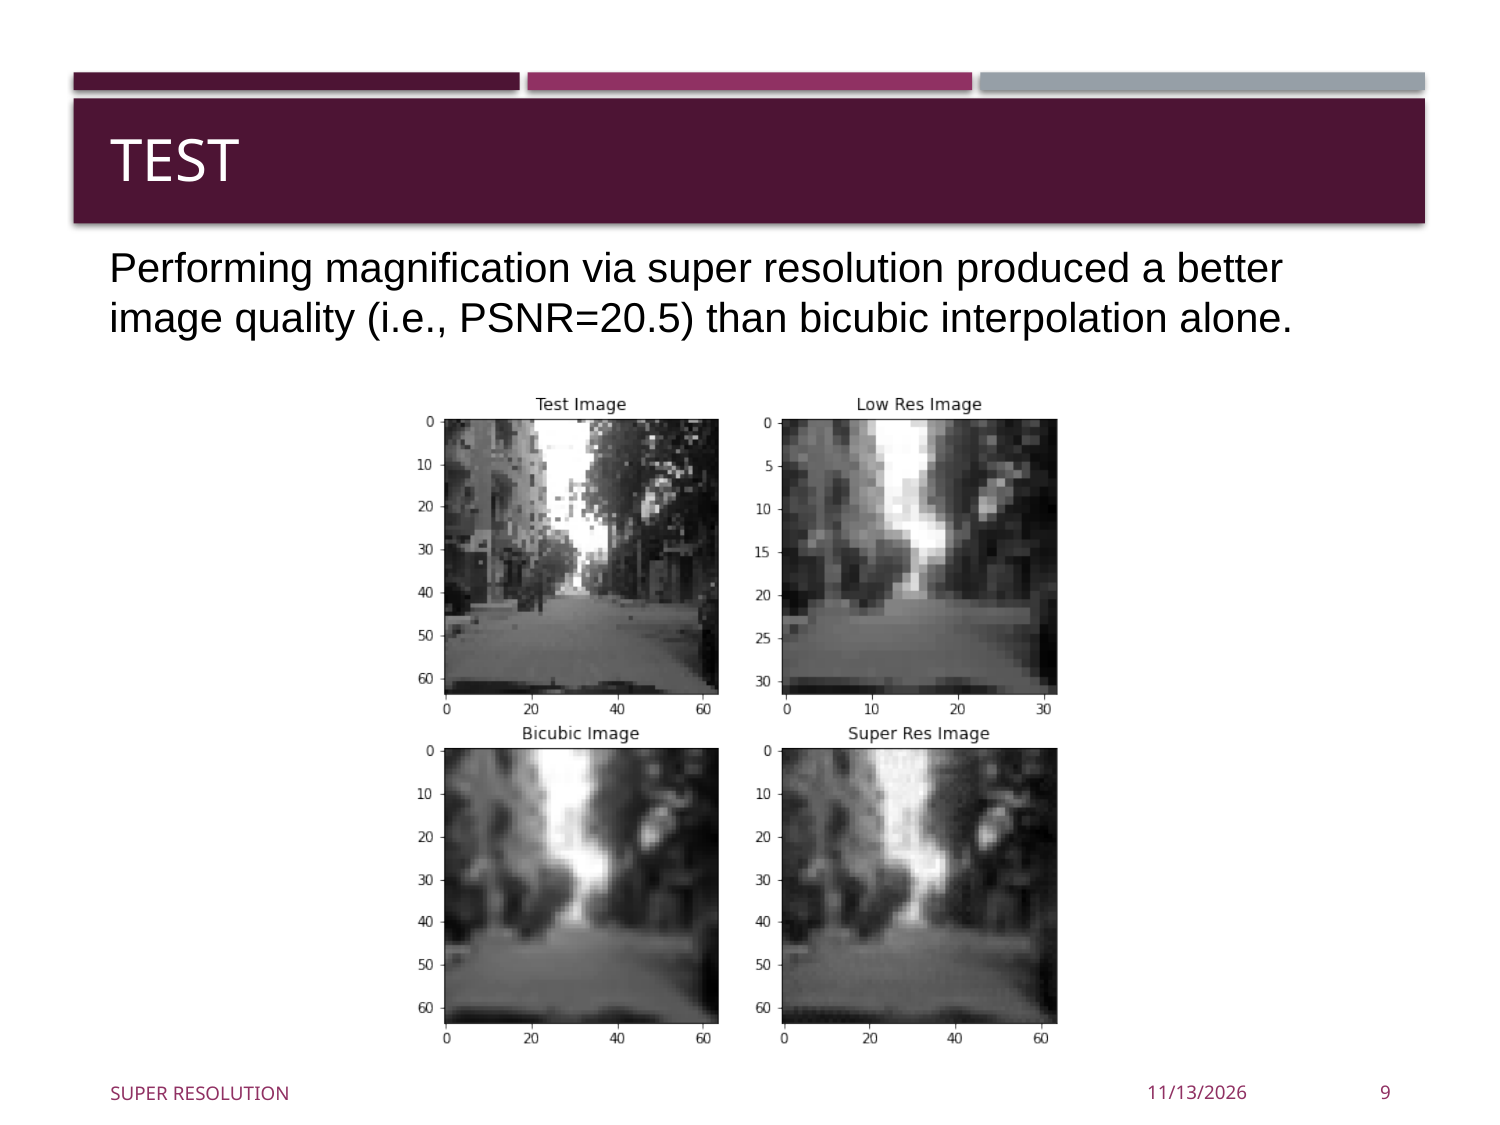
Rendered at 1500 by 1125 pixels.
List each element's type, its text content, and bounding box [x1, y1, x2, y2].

picture [340, 323, 1141, 1124]
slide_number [1147, 1063, 1262, 1124]
slide_number 9 [1279, 1063, 1406, 1124]
title Test [95, 112, 1406, 201]
footer Super Resolution [95, 1062, 334, 1123]
text_box Performing magnification via super resolution produced a better image quality (i.e., PSNR=20.5) than bicubic interpolation alone. [94, 233, 1387, 349]
